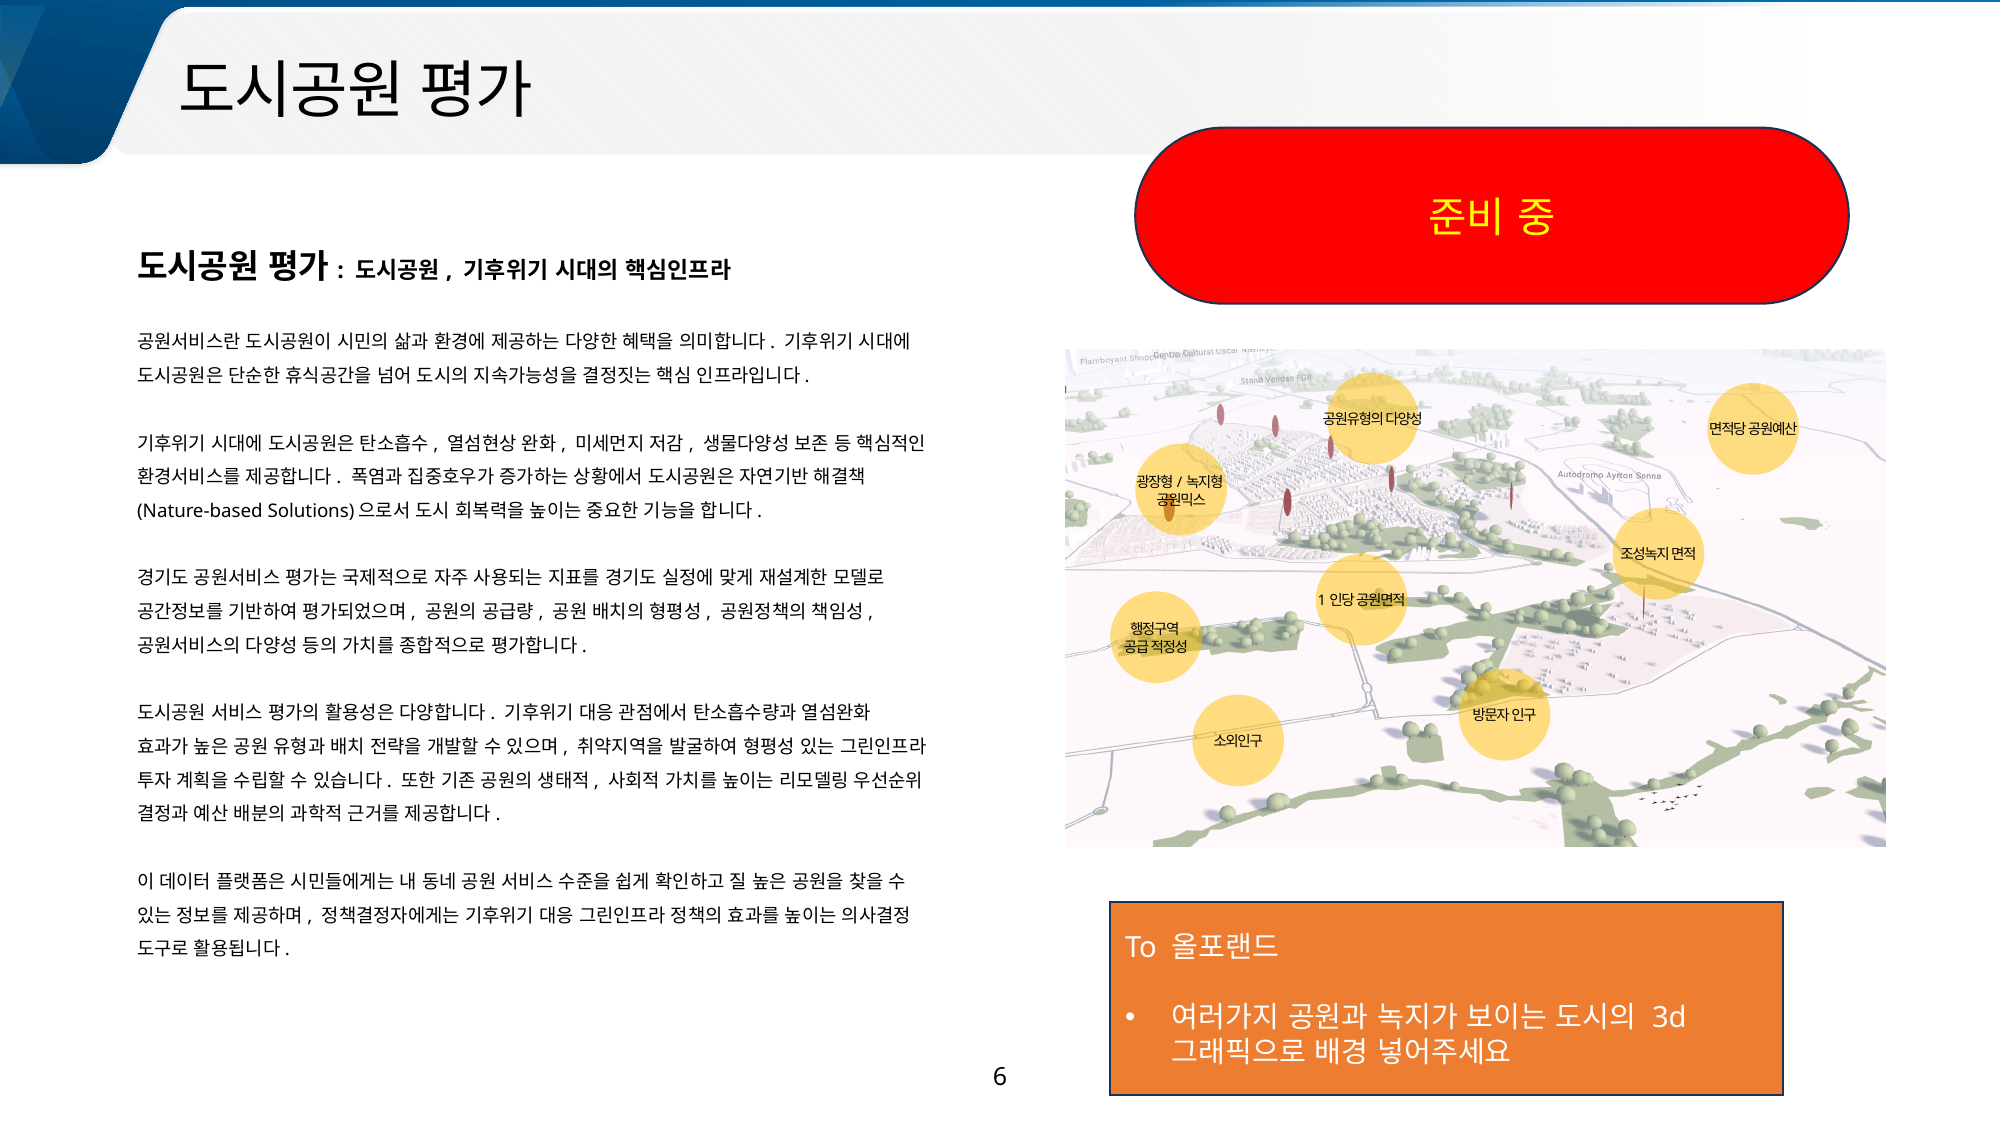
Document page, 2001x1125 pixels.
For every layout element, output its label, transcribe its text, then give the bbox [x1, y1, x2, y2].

text_box To 올포랜드 여러가지 공원과 녹지가 보이는 도시의 3d 그래픽으로 배경 넣어주세요 [1109, 901, 1784, 1096]
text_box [1257, 372, 1488, 465]
text_box 도시공원 평가: 도시공원, 기후위기 시대의 핵심인프라 공원서비스란 도시공원이 시민의 삶과 환경에 제공하는 다양한 혜택을 의미합니다. 기후위기 시대에 도시공원은 단순한 휴식공간을 넘어 도시의 지속가능성을 결정짓는 핵심 인프라입니다. 기후위기 시대에 도시공원은 탄소흡수, 열섬현상 완화, 미세먼지 저감, 생물다양성 보존 등 핵심적인 환경서비스를 제공합니다. 폭염과 집중호우가 증가하는 상황에서 도시공원은 자연기반 해결책(Nature-based Solutions)으로서 도시 회복력을 높이는 중요한 기능을 합니다. 경기도 공원서비스 평가는 국제적으로 자주 사용되는 지표를 경기도 실정에 맞게 재설계한 모델로 공간정보를 기반하여 평가되었으며, 공원의 공급량, 공원 배치의 형평성, 공원정책의 책임성, 공원서비스의 다양성 등의 가치를 종합적으로 평가합니다. 도시공원 서비스 평가의 활용성은 다양합니다. 기후위기 대응 관점에서 탄소흡수량과 열섬완화 효과가 높은 공원 유형과 배치 전략을 개발할 수 있으며, 취약지역을 발굴하여 형평성 있는 그린인프라 투자 계획을 수립할 수 있습니다. 또한 기존 공원의 생태적, 사회적 가치를 높이는 리모델링 우선순위 결정과 예산 배분의 과학적 근거를 제공합니다. 이 데이터 플랫폼은 시민들에게는 내 동네 공원 서비스 수준을 쉽게 확인하고 질 높은 공원을 찾을 수 있는 정보를 제공하며, 정책결정자에게는 기후위기 대응 그린인프라 정책의 효과를 높이는 의사결정 도구로 활용됩니다. [122, 217, 943, 967]
text_box 도시공원 평가 [178, 49, 1551, 125]
picture [1065, 349, 1887, 847]
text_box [1637, 382, 1869, 475]
text_box 준비 중 [1134, 126, 1850, 305]
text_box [1389, 668, 1620, 761]
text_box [1040, 591, 1272, 684]
